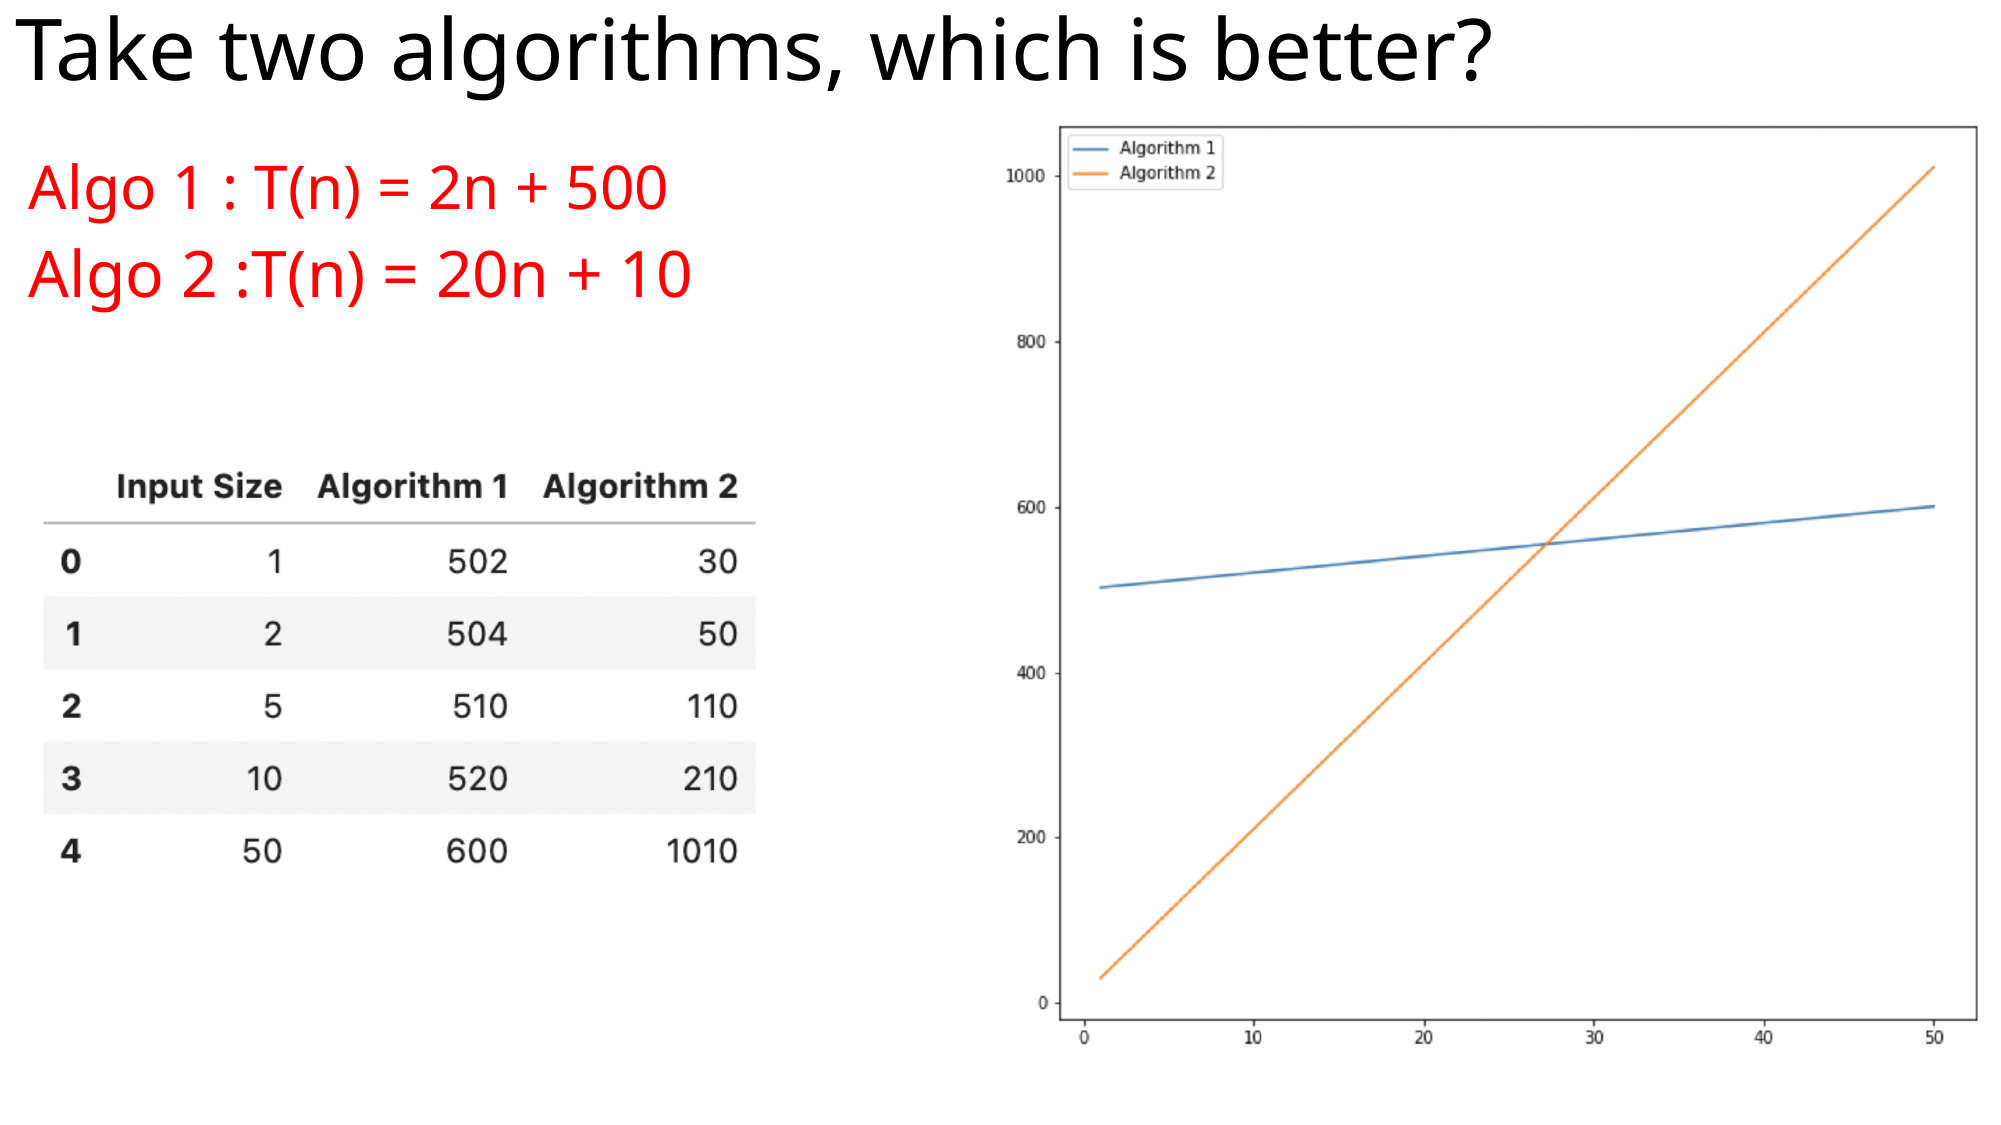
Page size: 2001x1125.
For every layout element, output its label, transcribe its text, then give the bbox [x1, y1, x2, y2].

title Take two algorithms, which is better? [0, 0, 1725, 108]
text_box Algo 1 : T(n) = 2n + 500 [13, 124, 717, 211]
text_box Algo 2 :T(n) = 20n + 10 [13, 211, 717, 343]
picture [34, 448, 774, 886]
picture [999, 106, 1991, 1067]
